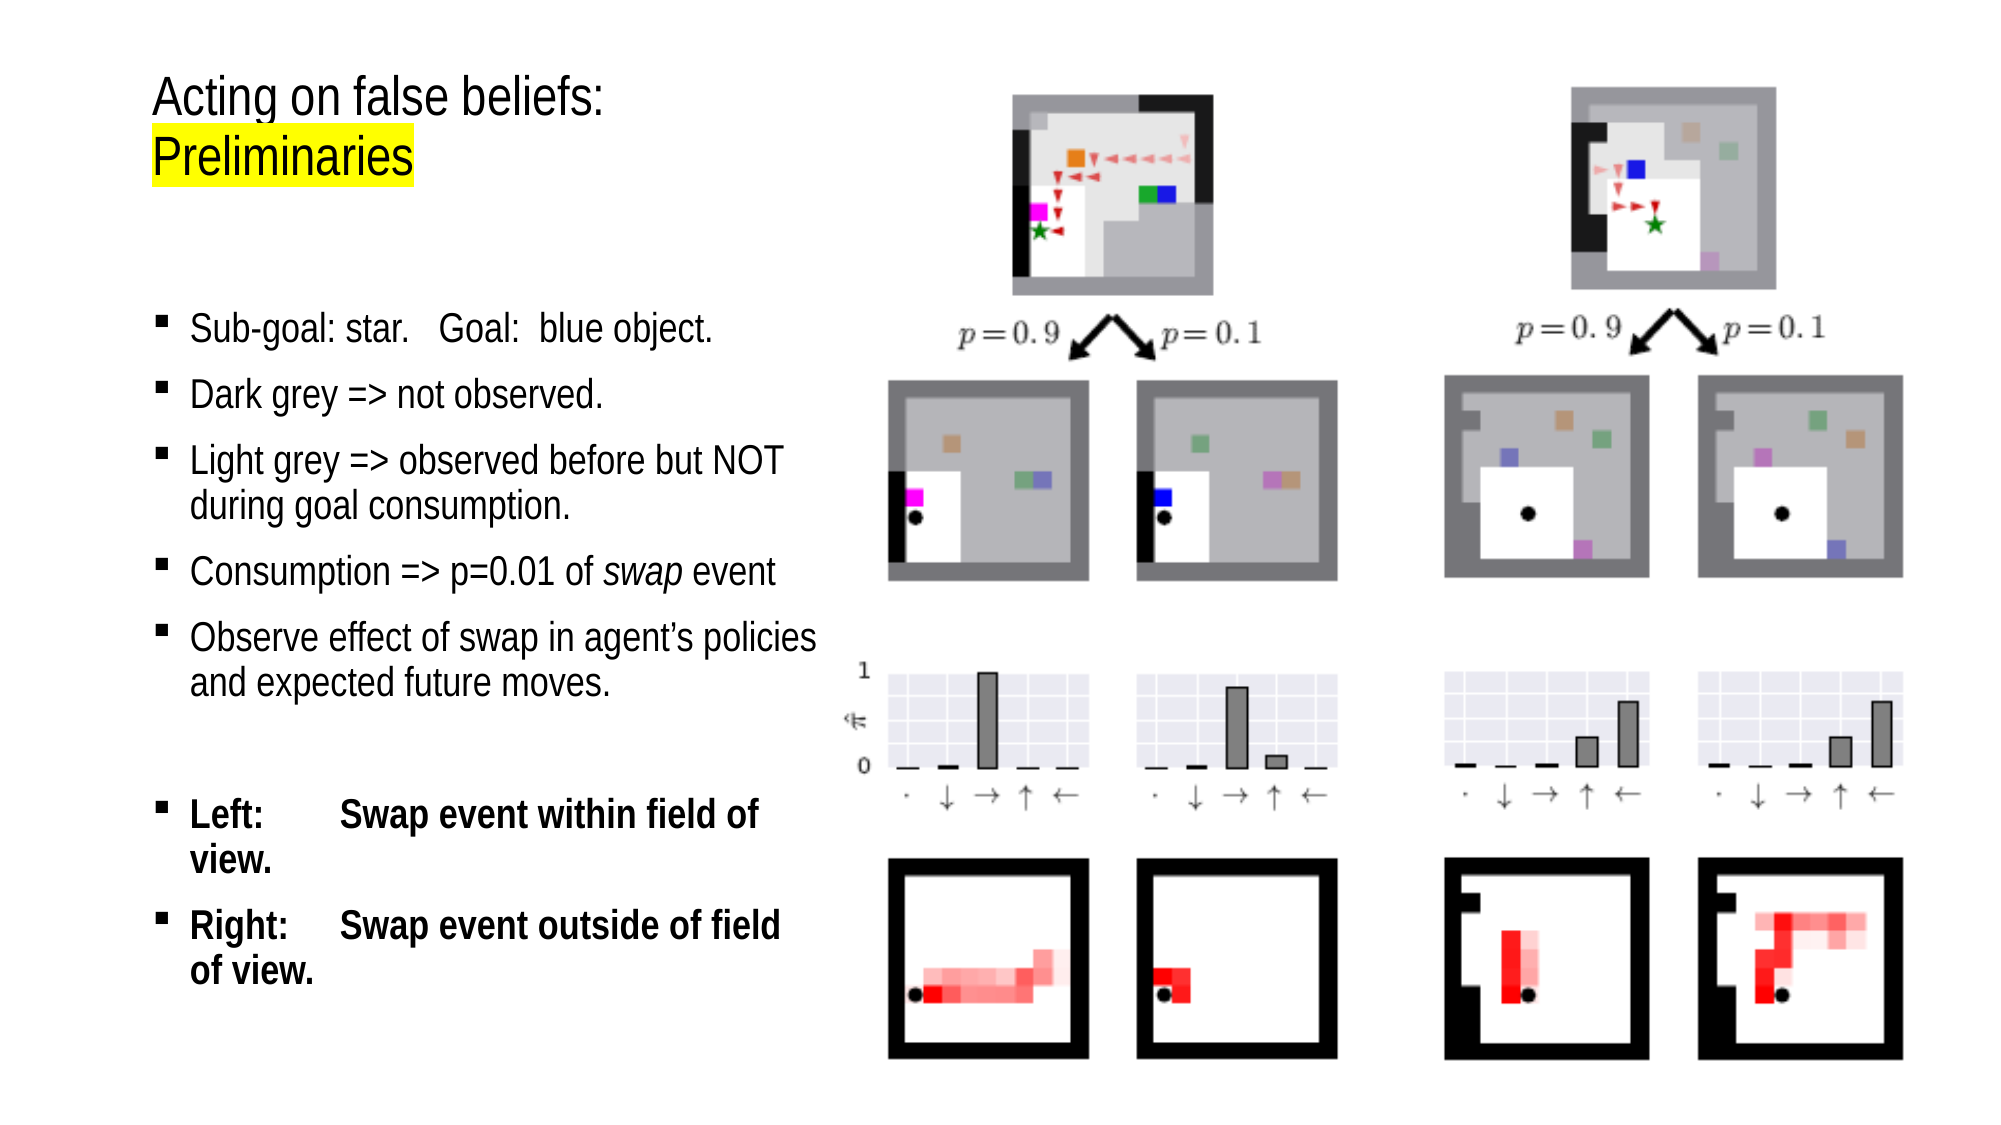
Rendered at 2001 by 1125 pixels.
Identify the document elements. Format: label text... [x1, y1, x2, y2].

picture [1426, 50, 1927, 1117]
list Sub-goal: star. Goal: blue object. Dark grey => not observed. Light grey => observed before but NOT during goal consumption. Consumption => p=0.01 of swap event Observe effect of swap in agent’s policies and expected future moves. Left: Swap event within field of view. Right: Swap event outside of field of view. [137, 299, 837, 1084]
title Acting on false beliefs: Preliminaries [137, 59, 837, 196]
picture [837, 58, 1390, 1099]
